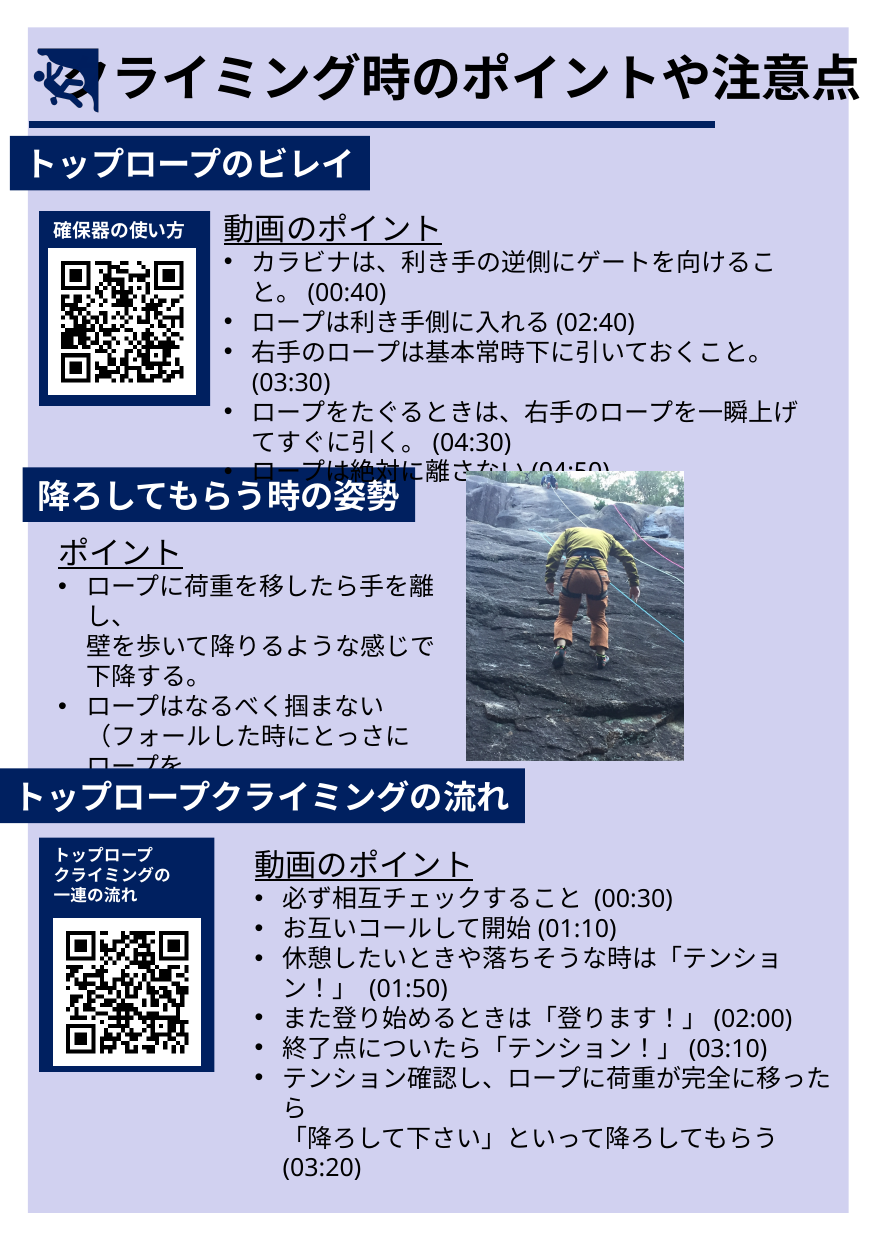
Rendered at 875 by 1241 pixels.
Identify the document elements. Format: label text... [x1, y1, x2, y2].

text_box [27, 26, 850, 1214]
text_box トップロープのビレイ [9, 135, 370, 191]
picture [48, 248, 196, 395]
text_box 確保器の使い方 [39, 211, 208, 406]
text_box トップロープ クライミングの 一連の流れ [39, 837, 215, 1072]
picture [466, 471, 684, 761]
text_box ポイント ロープに荷重を移したら手を離し、 壁を歩いて降りるような感じで 下降する。 ロープはなるべく掴まない （フォールした時にとっさにロープを つかむと火傷するため） [43, 526, 467, 768]
slide_number 7 [626, 1129, 831, 1216]
picture [29, 43, 103, 117]
picture [53, 918, 201, 1066]
text_box トップロープクライミングの流れ [0, 768, 525, 824]
text_box 動画のポイント カラビナは、利き手の逆側にゲートを向けること。(00:40) ロープは利き手側に入れる(02:40) 右手のロープは基本常時下に引いておくこと。(03:30) ロープをたぐるときは、右手のロープを一瞬上げてすぐに引く。(04:30) ロープは絶対に離さない(04:50) [208, 201, 835, 494]
text_box クライミング時のポイントや注意点 [46, 38, 875, 114]
text_box 動画のポイント 必ず相互チェックすること (00:30) お互いコールして開始(01:10) 休憩したいときや落ちそうな時は「テンション！」 (01:50) また登り始めるときは「登ります！」(02:00) 終了点についたら「テンション！」(03:10) テンション確認し、ロープに荷重が完全に移ったら 「降ろして下さい」といって降ろしてもらう (03:20) [239, 837, 851, 1220]
text_box 降ろしてもらう時の姿勢 [22, 467, 416, 522]
